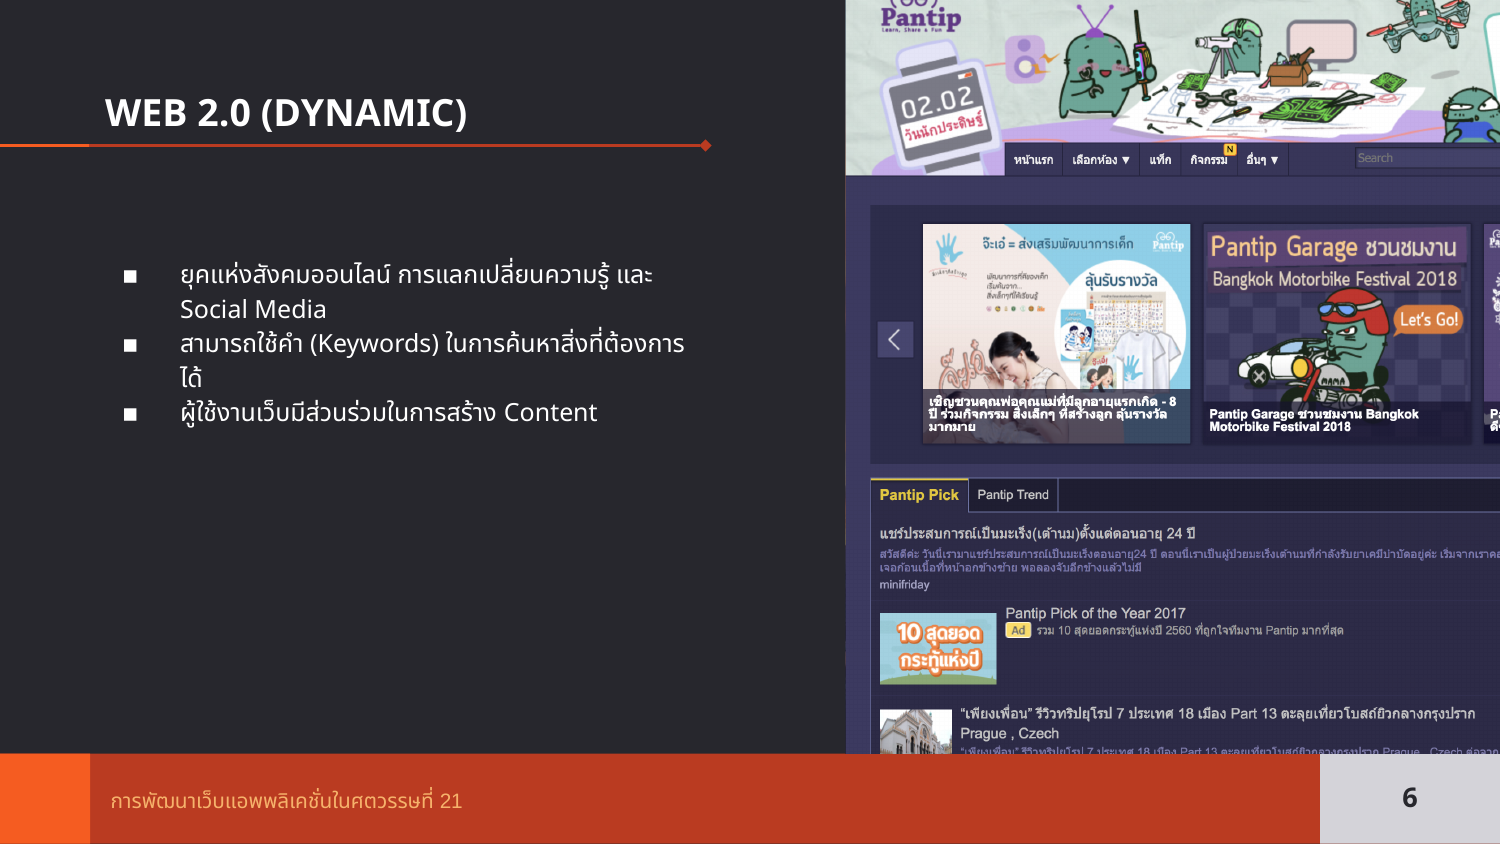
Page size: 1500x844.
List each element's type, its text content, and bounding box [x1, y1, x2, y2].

slide_number ‹#› [1320, 763, 1500, 844]
picture [845, 0, 1500, 754]
text_box การพัฒนาเว็บแอพพลิเคชั่นในศตวรรษที่ 21 [95, 772, 494, 825]
list ยุคแห่งสังคมออนไลน์ การแลกเปลี่ยนความรู้ และ Social Media สามารถใช้คำ (Keywords) ในการค้นหาสิ่งที่ต้องการได้ ผู้ใช้งานเว็บมีส่วนร่วมในการสร้าง Content [90, 196, 704, 611]
title WEB 2.0 (DYNAMIC) [90, 59, 704, 150]
